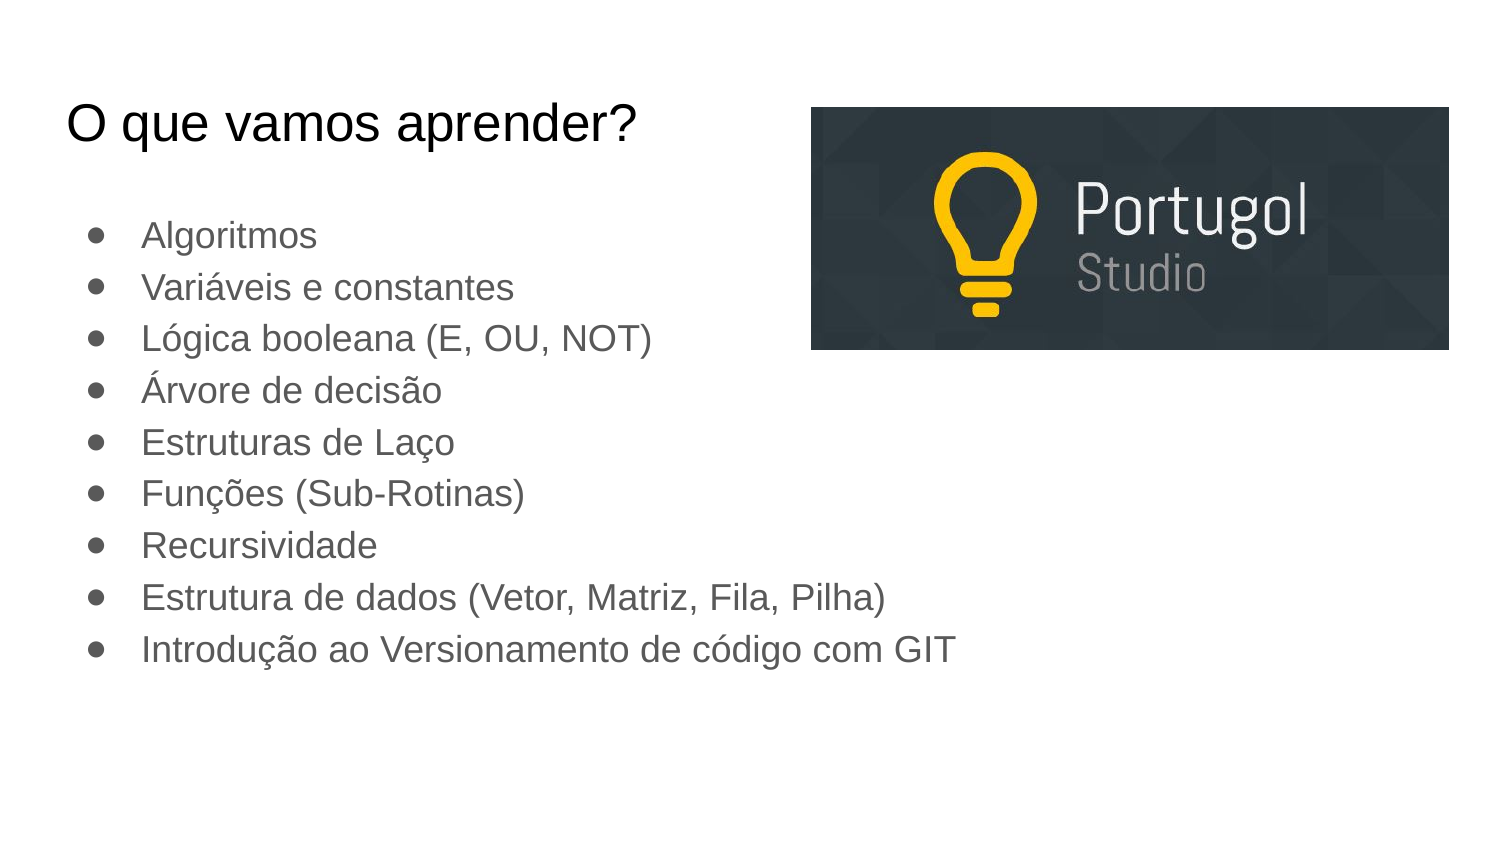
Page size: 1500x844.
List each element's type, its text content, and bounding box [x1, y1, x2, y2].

title O que vamos aprender? [51, 72, 1449, 167]
picture [811, 107, 1450, 350]
list Algoritmos Variáveis e constantes Lógica booleana (E, OU, NOT) Árvore de decisão Estruturas de Laço Funções (Sub-Rotinas) Recursividade Estrutura de dados (Vetor, Matriz, Fila, Pilha) Introdução ao Versionamento de código com GIT [51, 189, 1449, 750]
